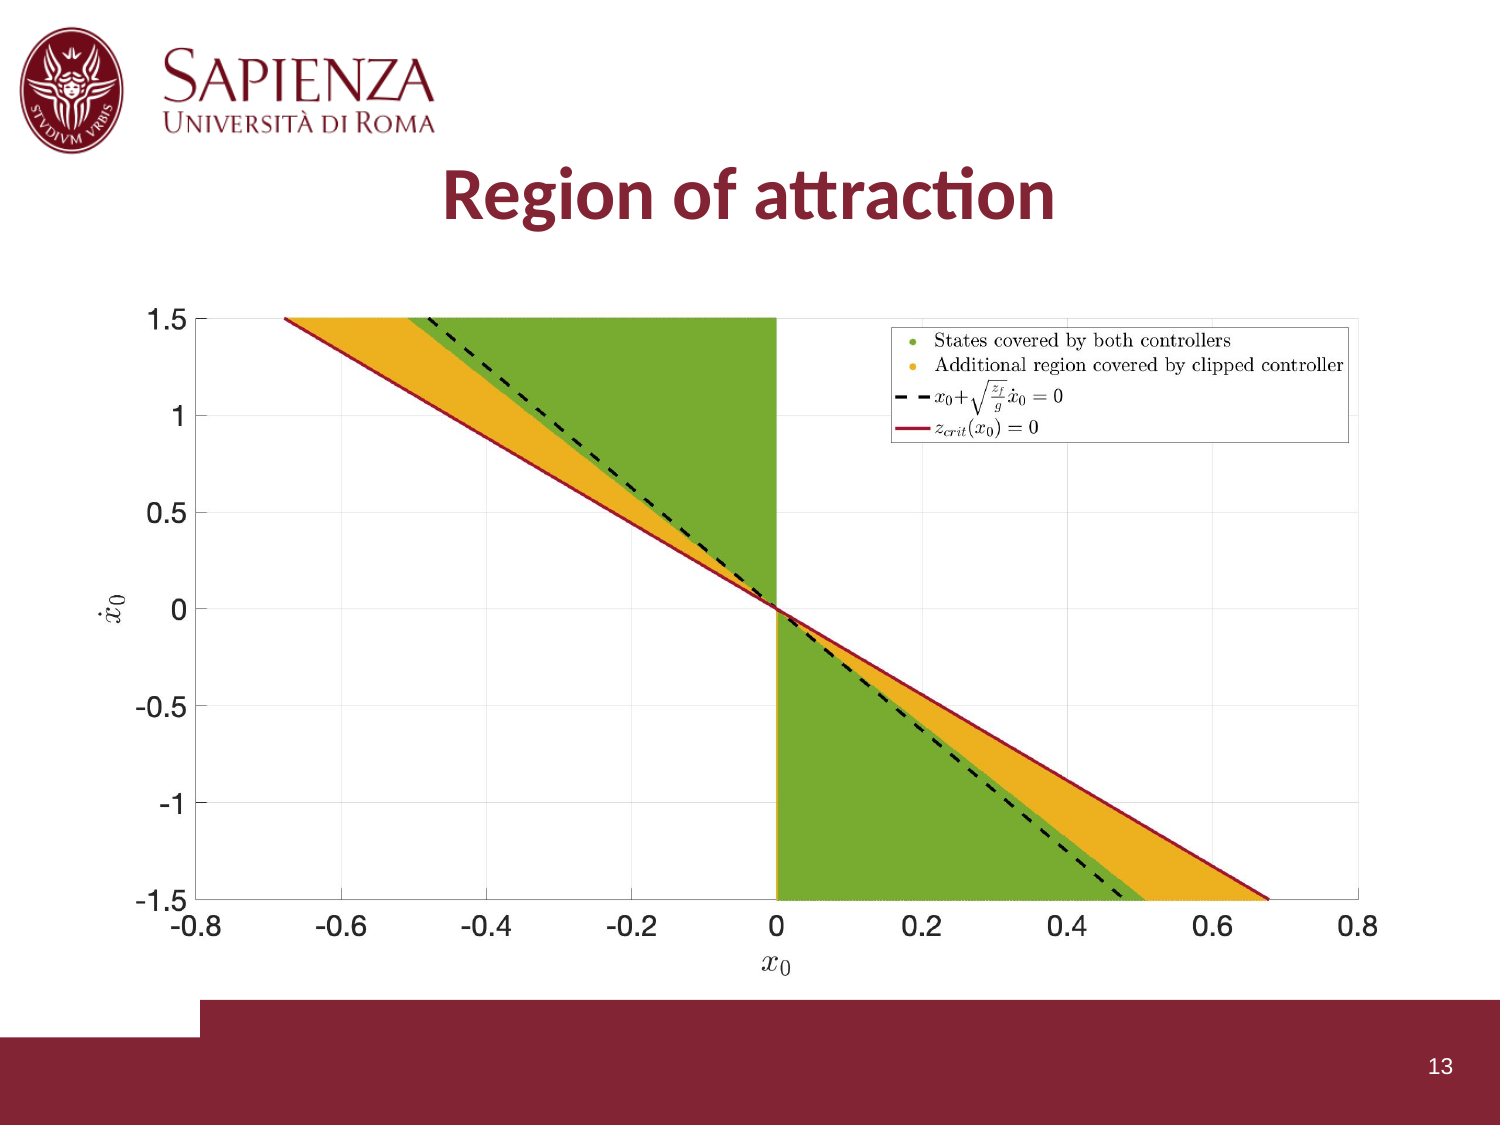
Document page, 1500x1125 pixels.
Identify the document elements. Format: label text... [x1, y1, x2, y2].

text_box 13 [1412, 1044, 1500, 1087]
text_box Region of attraction [112, 137, 1388, 263]
picture [0, 264, 1500, 982]
